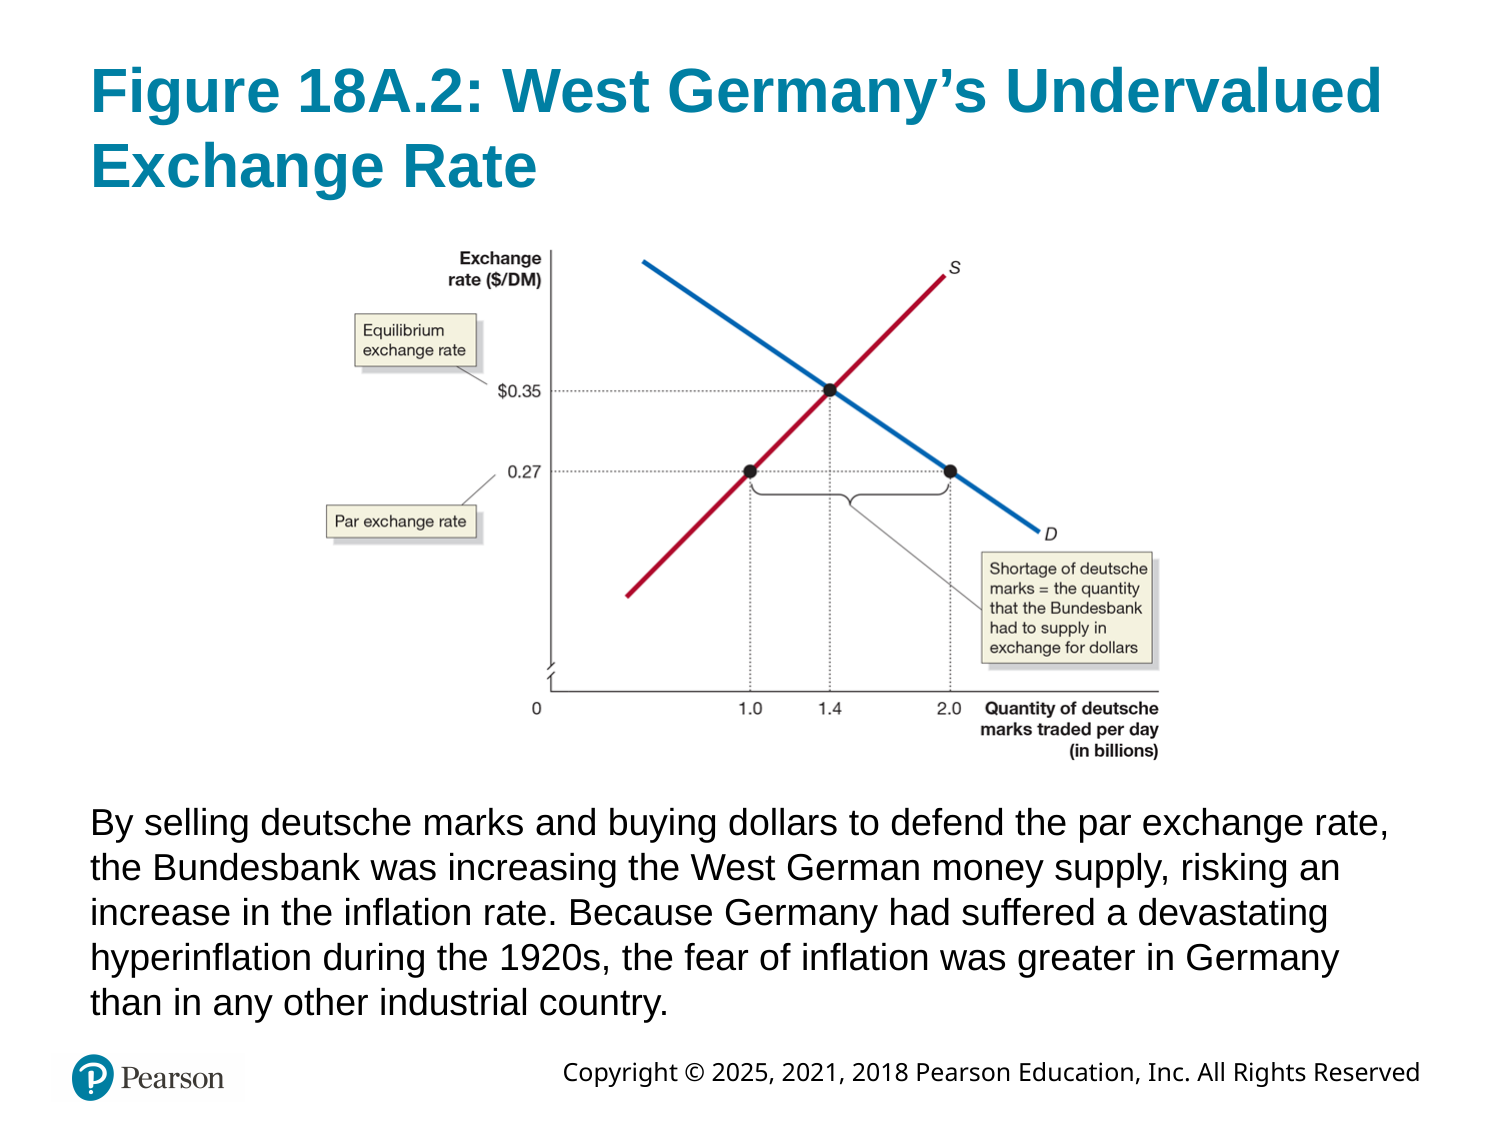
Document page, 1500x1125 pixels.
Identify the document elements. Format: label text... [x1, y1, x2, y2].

picture [51, 1053, 245, 1102]
title Figure 18A.2: West Germany’s Undervalued Exchange Rate [75, 35, 1425, 216]
list By selling deutsche marks and buying dollars to defend the par exchange rate, the Bundesbank was increasing the West German money supply, risking an increase in the inflation rate. Because Germany had suffered a devastating hyperinflation during the 1920s, the fear of inflation was greater in Germany than in any other industrial country. [75, 783, 1425, 1036]
picture [323, 244, 1176, 764]
